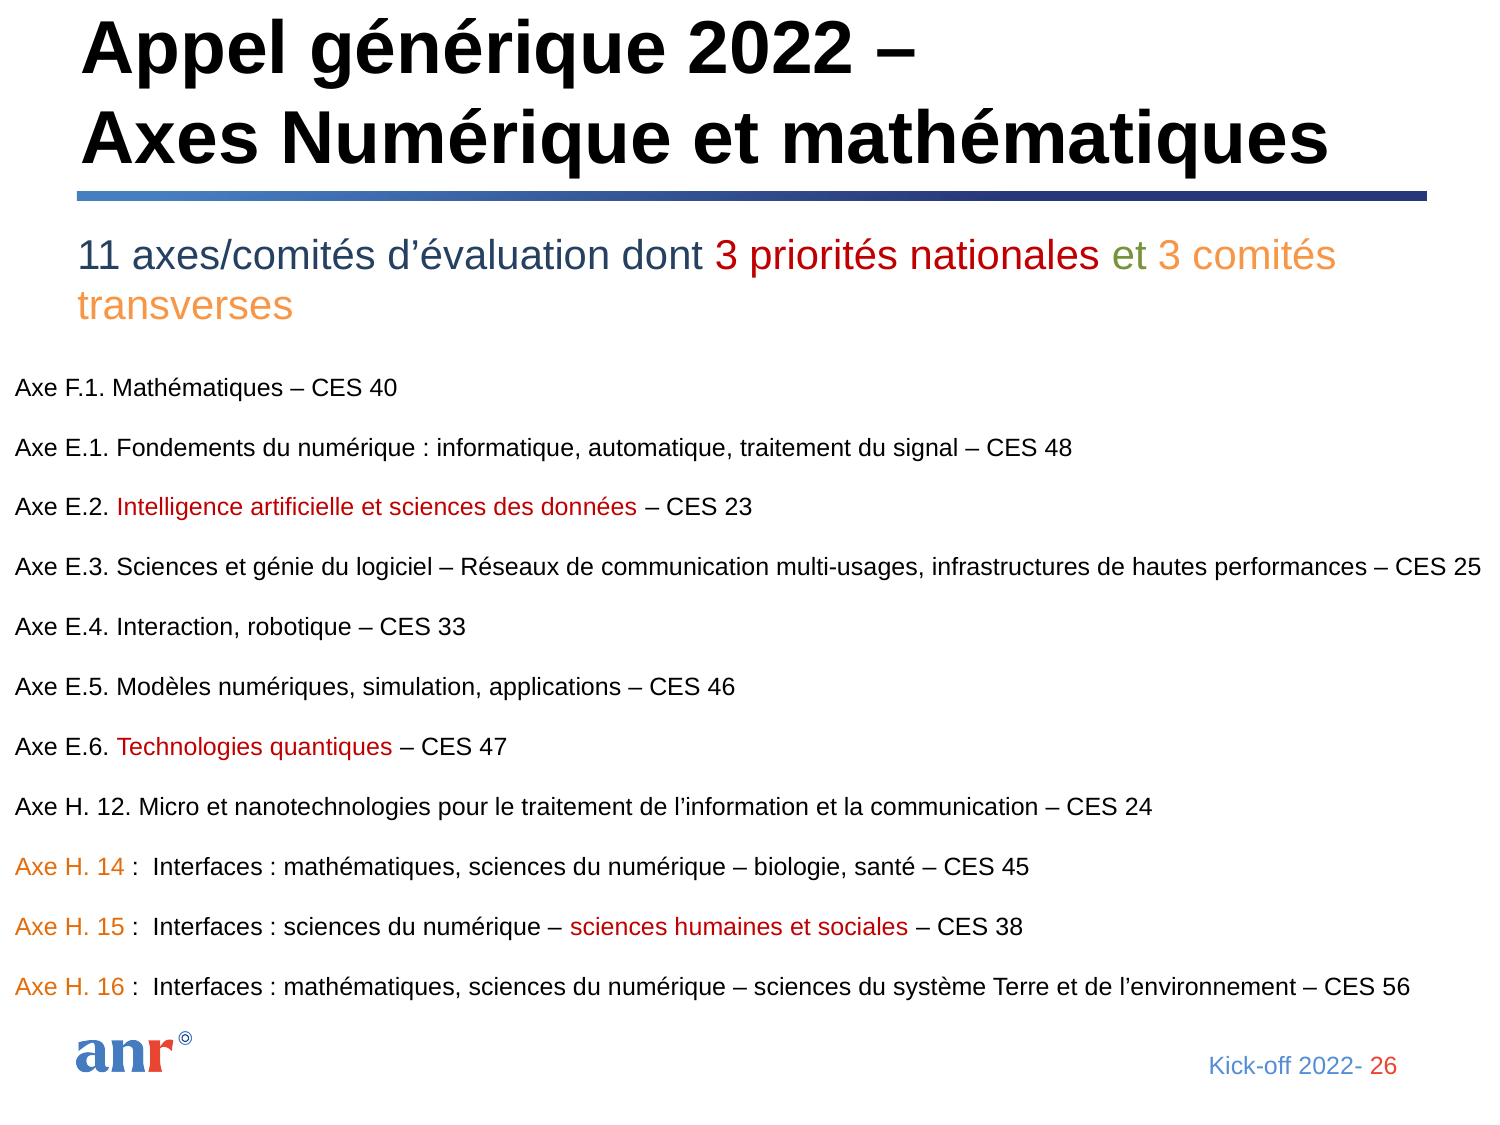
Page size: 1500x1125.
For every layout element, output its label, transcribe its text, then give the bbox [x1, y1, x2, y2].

text_box 11 axes/comités d’évaluation dont 3 priorités nationales et 3 comités transverses [62, 220, 1464, 336]
title Appel générique 2022 – Axes Numérique et mathématiques [65, 79, 1416, 188]
text_box Axe F.1. Mathématiques – CES 40 Axe E.1. Fondements du numérique : informatique, automatique, traitement du signal – CES 48 Axe E.2. Intelligence artificielle et sciences des données – CES 23 Axe E.3. Sciences et génie du logiciel – Réseaux de communication multi-usages, infrastructures de hautes performances – CES 25 Axe E.4. Interaction, robotique – CES 33 Axe E.5. Modèles numériques, simulation, applications – CES 46 Axe E.6. Technologies quantiques – CES 47 Axe H. 12. Micro et nanotechnologies pour le traitement de l’information et la communication – CES 24 Axe H. 14 : Interfaces : mathématiques, sciences du numérique – biologie, santé – CES 45 Axe H. 15 : Interfaces : sciences du numérique – sciences humaines et sociales – CES 38 Axe H. 16 : Interfaces : mathématiques, sciences du numérique – sciences du système Terre et de l’environnement – CES 56 [0, 363, 1500, 1038]
picture [35, 1038, 233, 1114]
